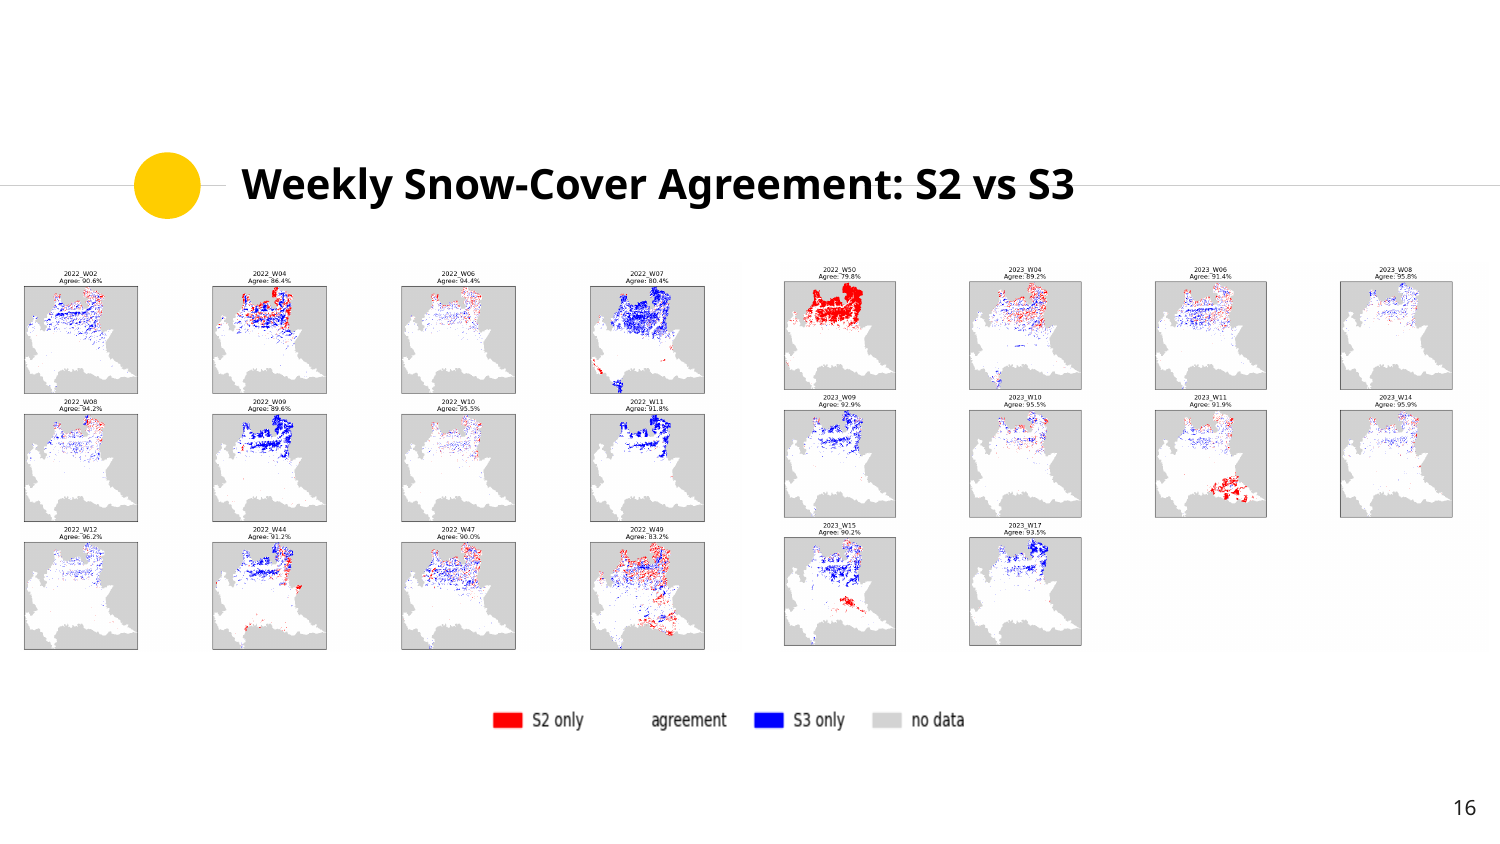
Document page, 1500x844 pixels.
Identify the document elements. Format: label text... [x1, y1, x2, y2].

picture [780, 262, 1489, 652]
picture [49, 679, 1451, 747]
slide_number 16 [1401, 779, 1492, 844]
title Weekly Snow-Cover Agreement: S2 vs S3 [226, 146, 1402, 219]
picture [20, 262, 742, 652]
